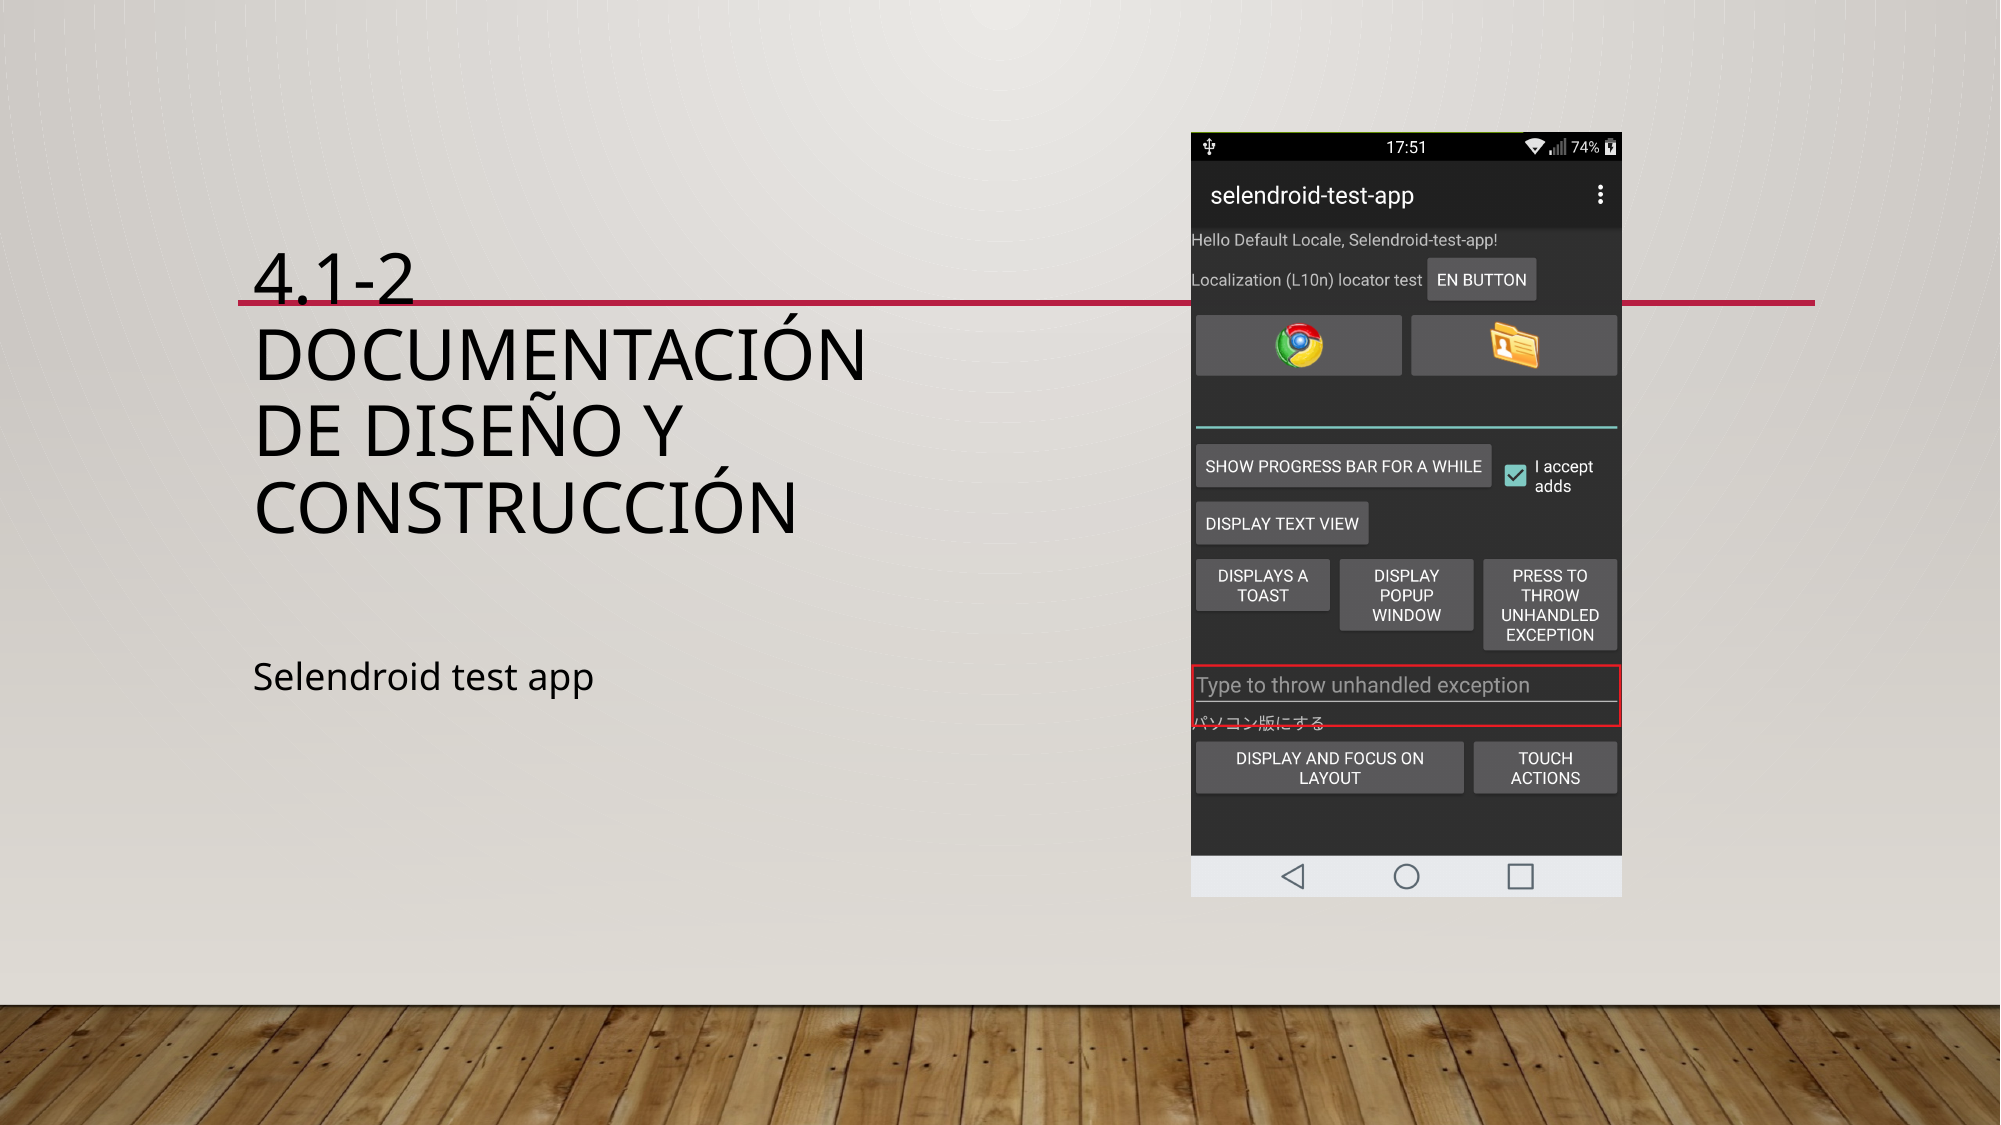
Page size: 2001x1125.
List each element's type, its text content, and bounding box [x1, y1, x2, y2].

picture [1191, 131, 1622, 897]
text_box Selendroid test app [238, 645, 1059, 706]
title 4.1-2 Documentación de diseño y construcción [238, 157, 924, 549]
picture [0, 1005, 2000, 1125]
